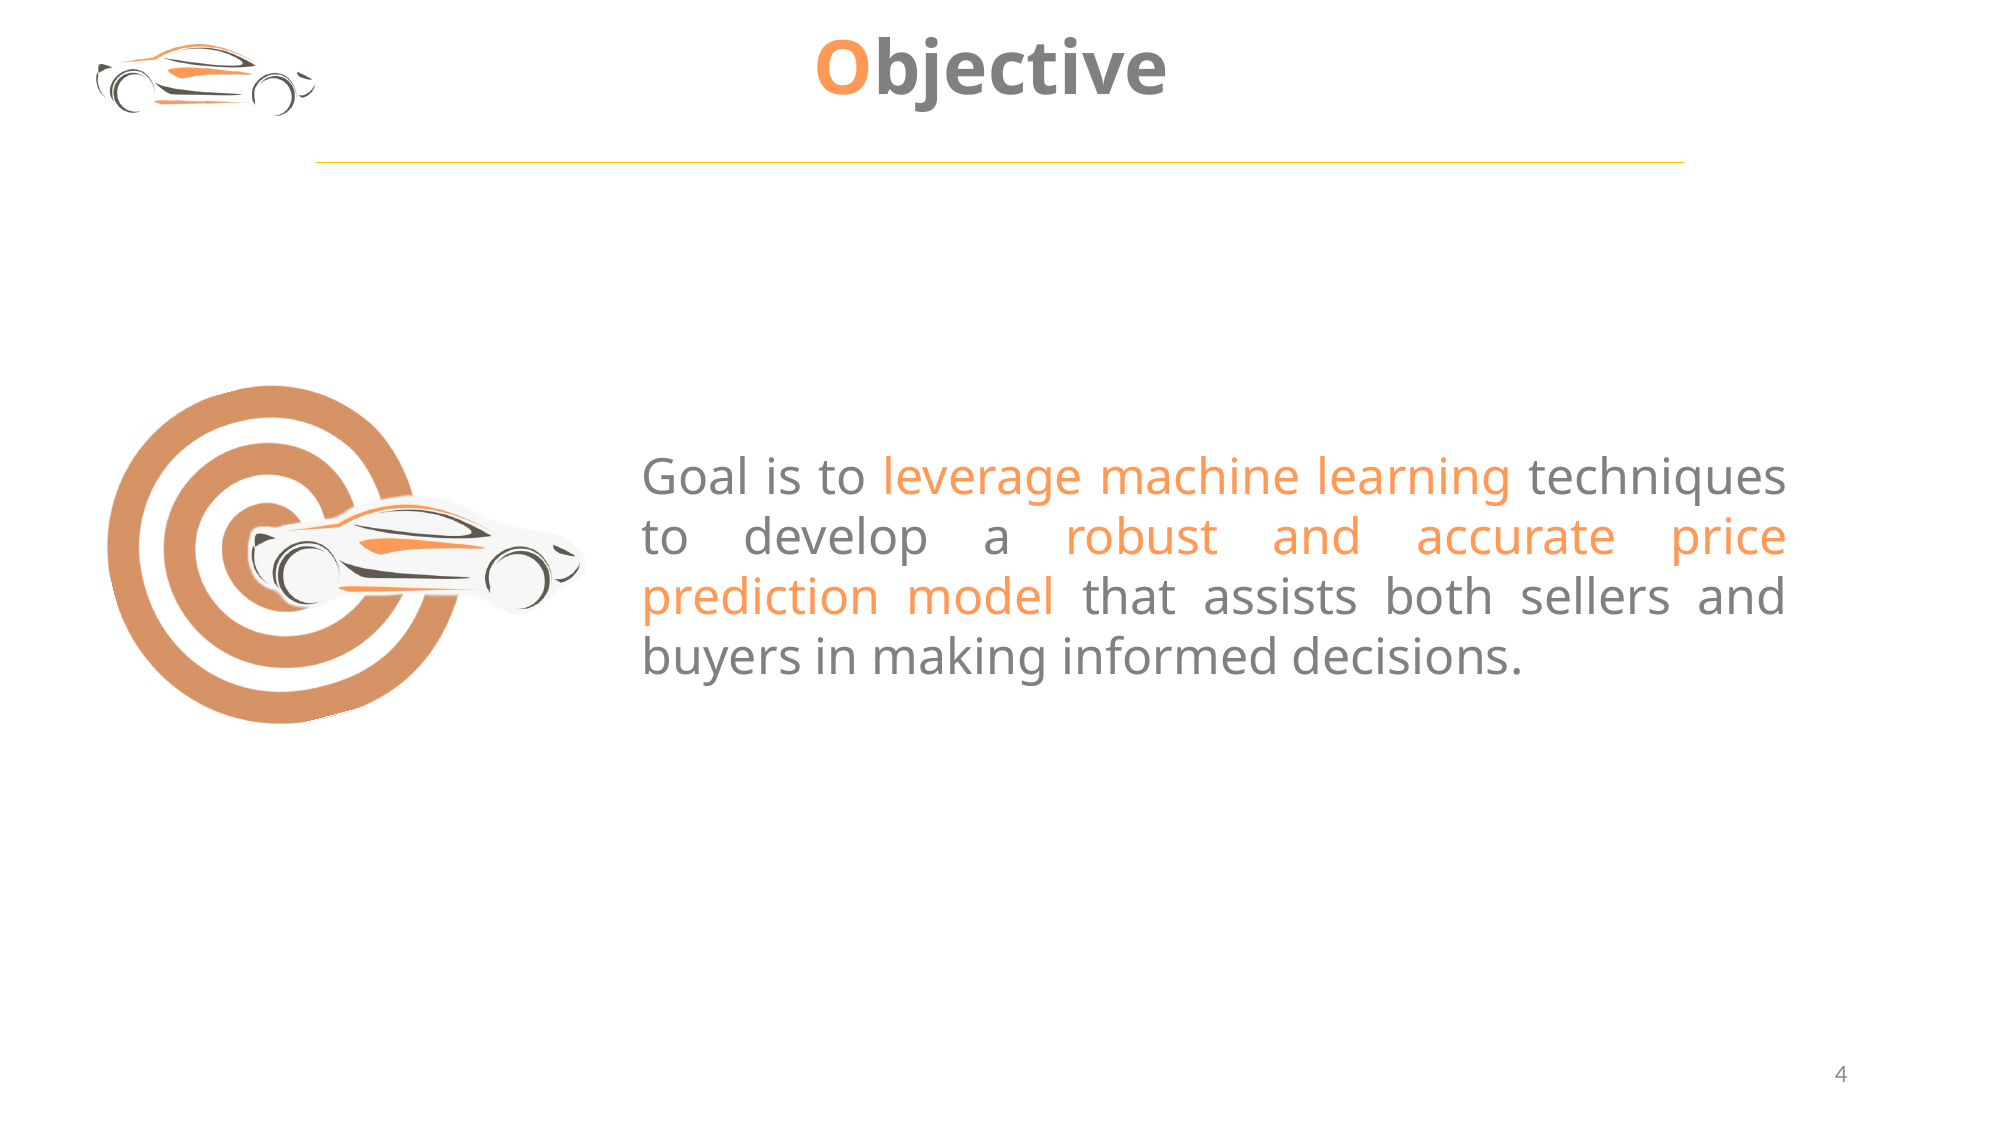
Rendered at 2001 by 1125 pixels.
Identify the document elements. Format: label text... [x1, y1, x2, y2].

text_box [108, 300, 655, 780]
slide_number 4 [1412, 1042, 1863, 1103]
text_box Goal is to leverage machine learning techniques to develop a robust and accurate price prediction model that assists both sellers and buyers in making informed decisions. [655, 437, 1803, 692]
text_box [45, 0, 1855, 233]
